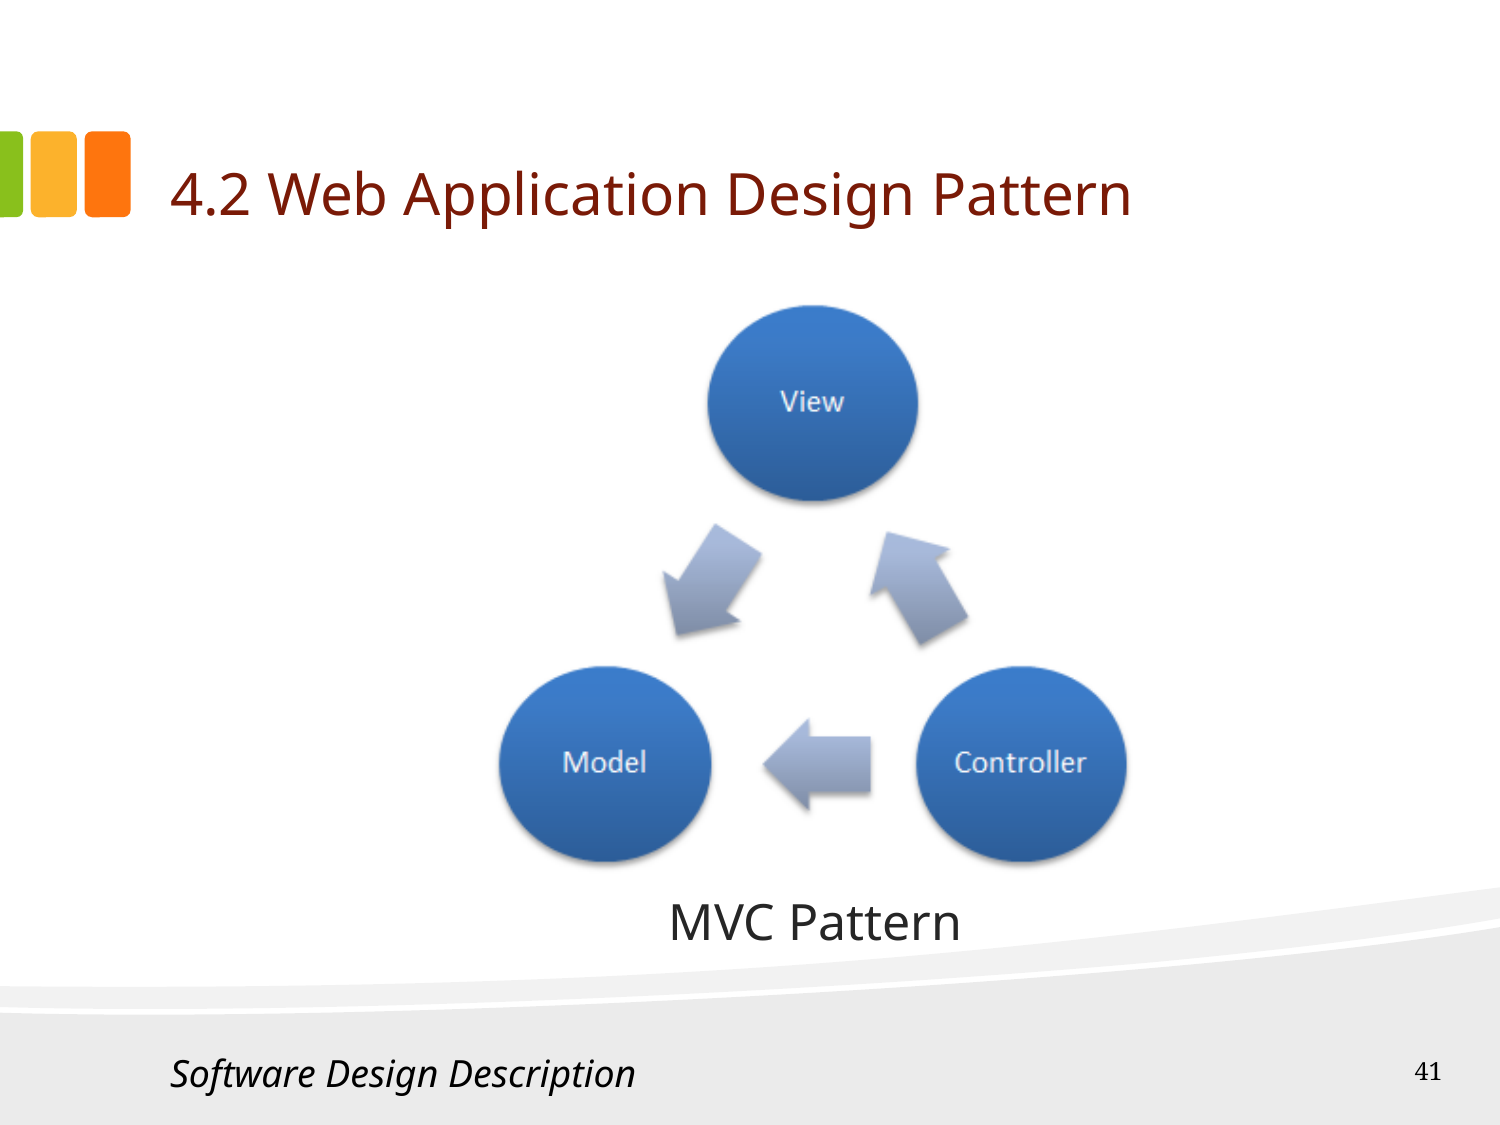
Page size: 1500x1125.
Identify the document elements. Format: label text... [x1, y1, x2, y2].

title 4.2 Web Application Design Pattern [150, 24, 1500, 238]
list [287, 262, 1313, 904]
footer Software Design Description [150, 1057, 1313, 1088]
text_box MVC Pattern [574, 887, 1500, 975]
slide_number 41 [1362, 1057, 1463, 1088]
